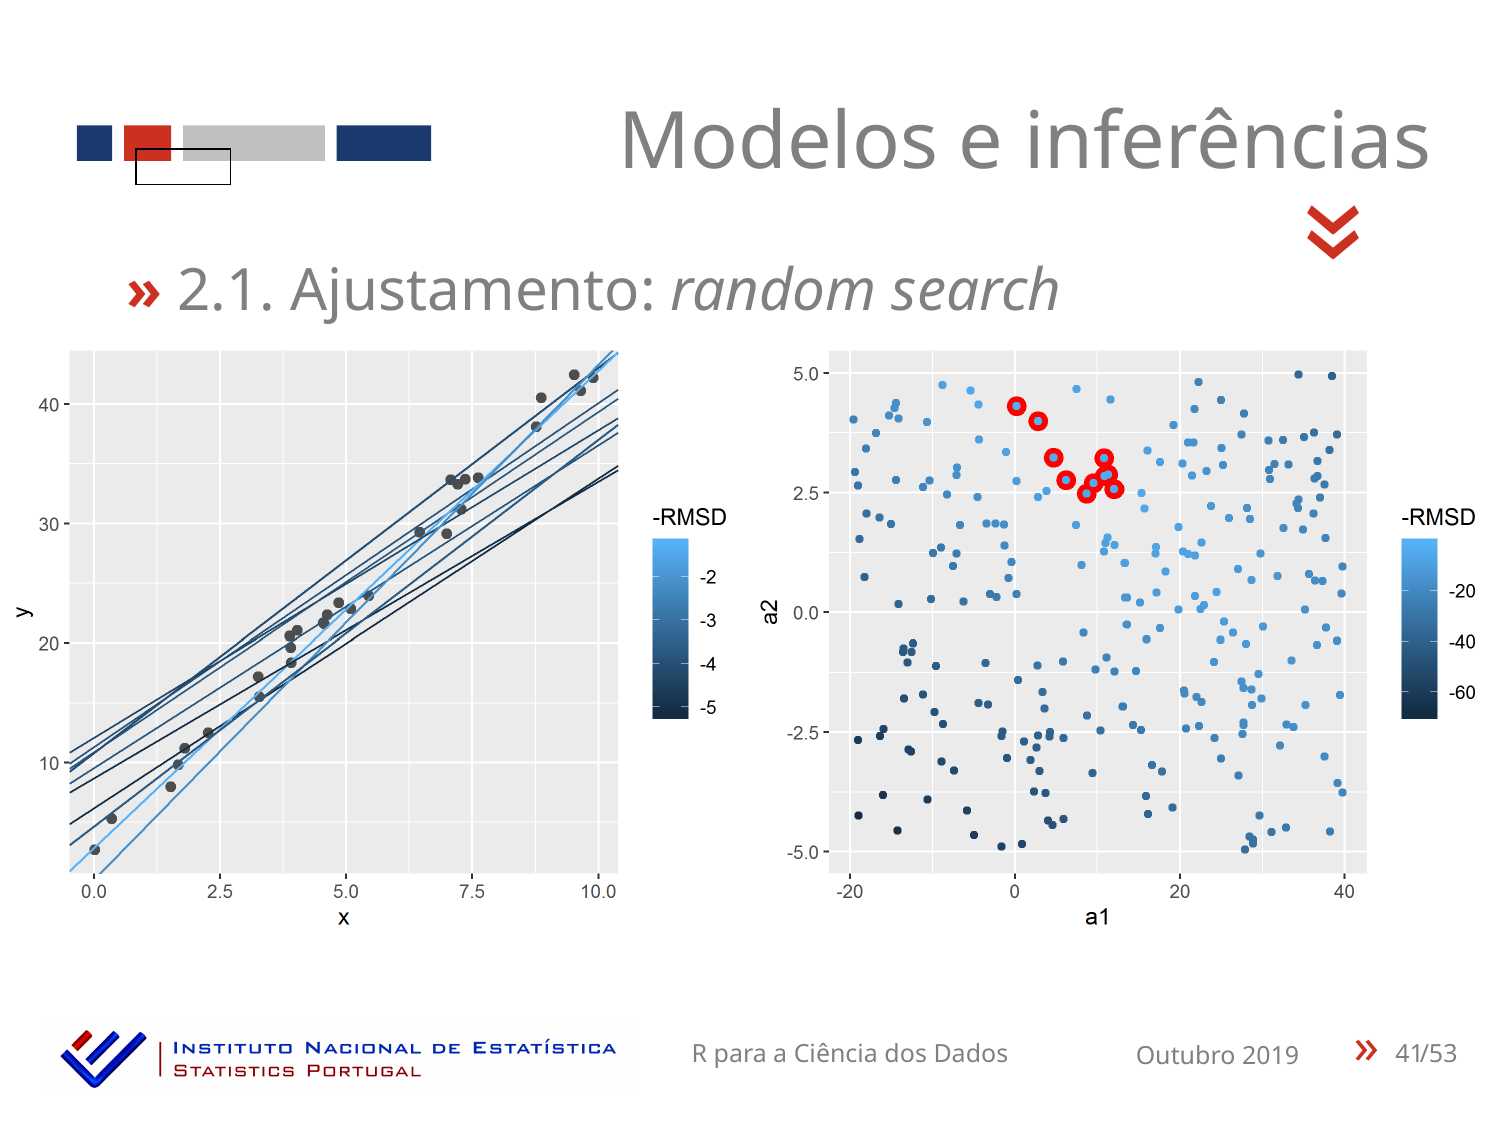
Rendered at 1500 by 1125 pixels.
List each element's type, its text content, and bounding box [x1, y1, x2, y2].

picture [41, 1023, 638, 1093]
text_box 41 [1380, 1029, 1447, 1075]
picture [0, 339, 1499, 940]
text_box « [1234, 207, 1400, 280]
text_box » 2.1. Ajustamento: random search [111, 244, 1376, 330]
text_box Modelos e inferências [454, 66, 1447, 207]
